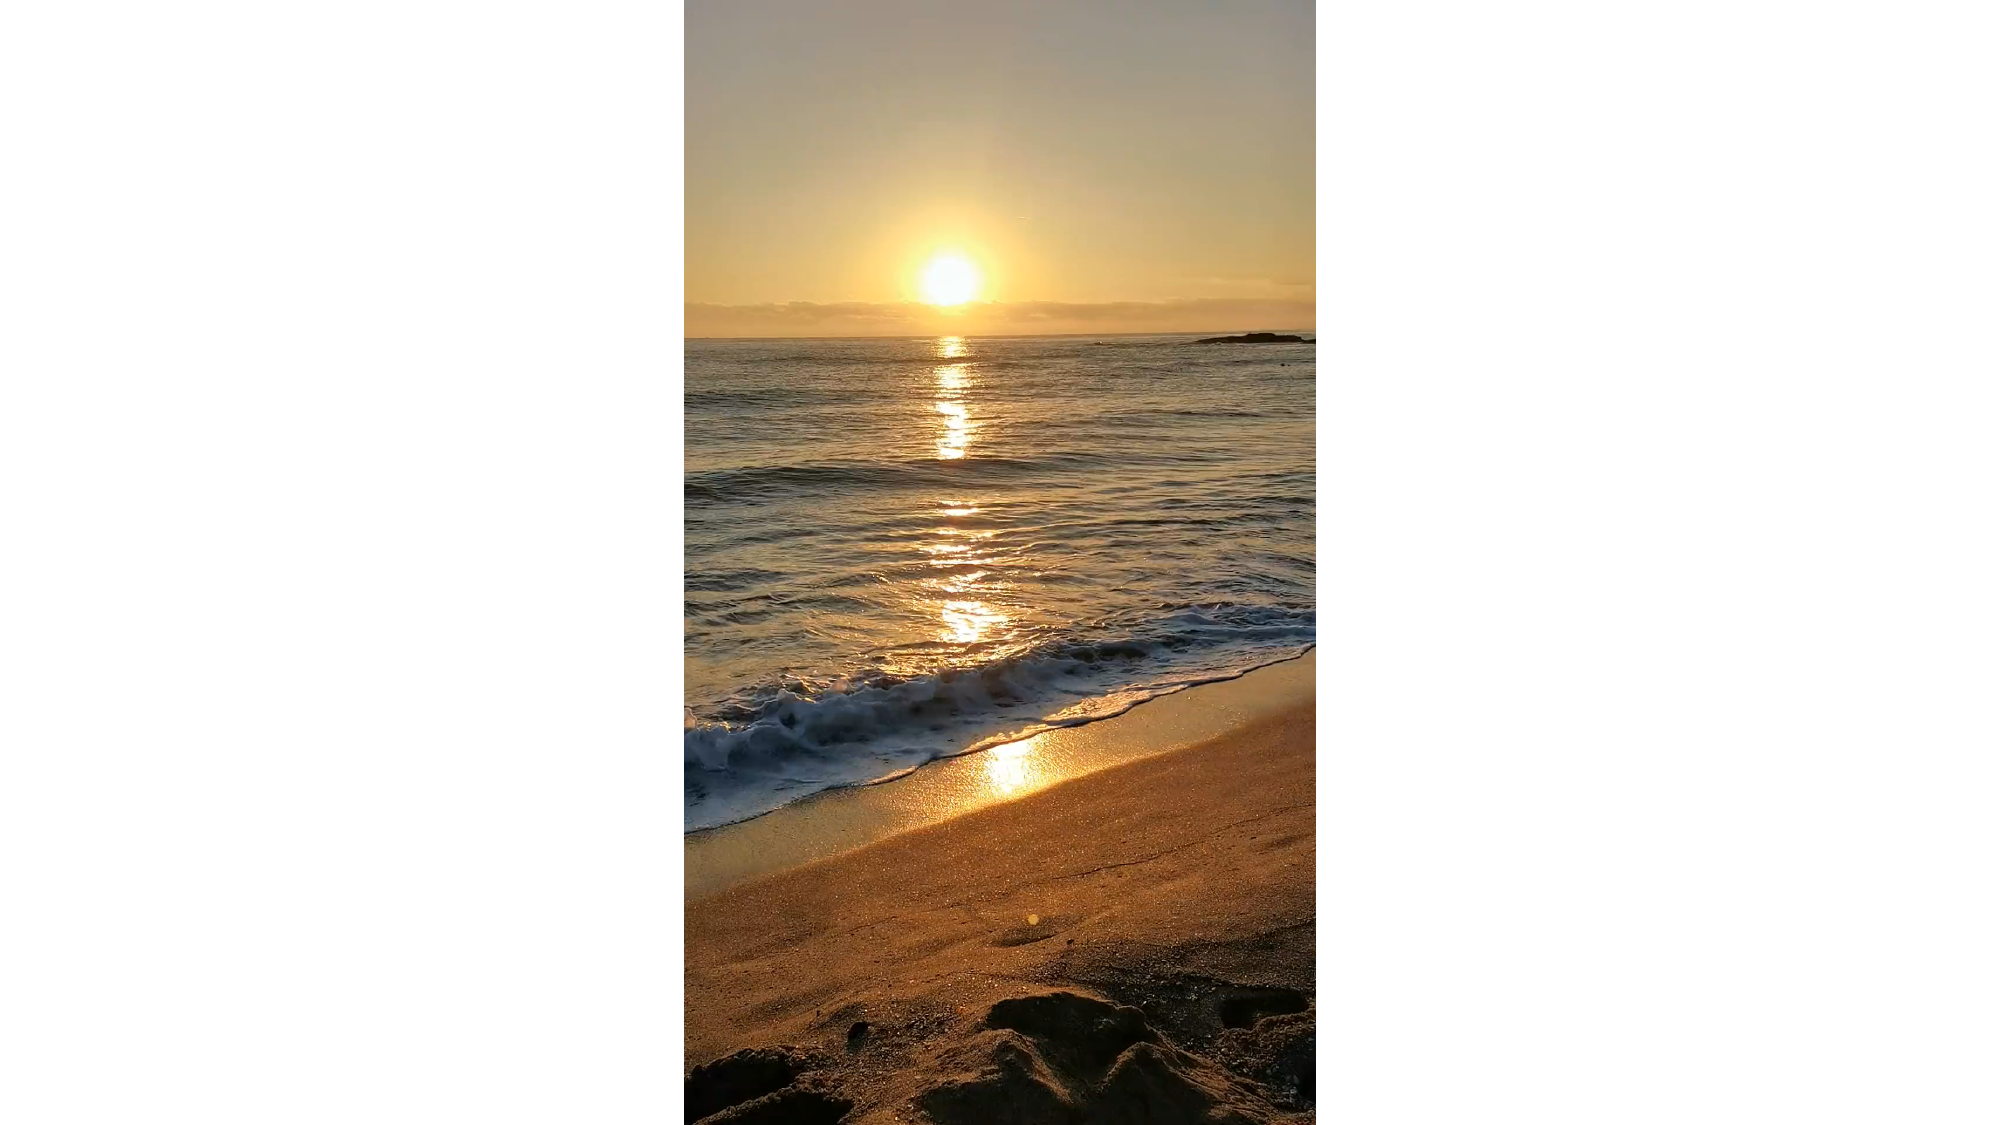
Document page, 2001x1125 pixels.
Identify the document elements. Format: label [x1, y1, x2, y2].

text_box [683, 0, 1317, 1125]
